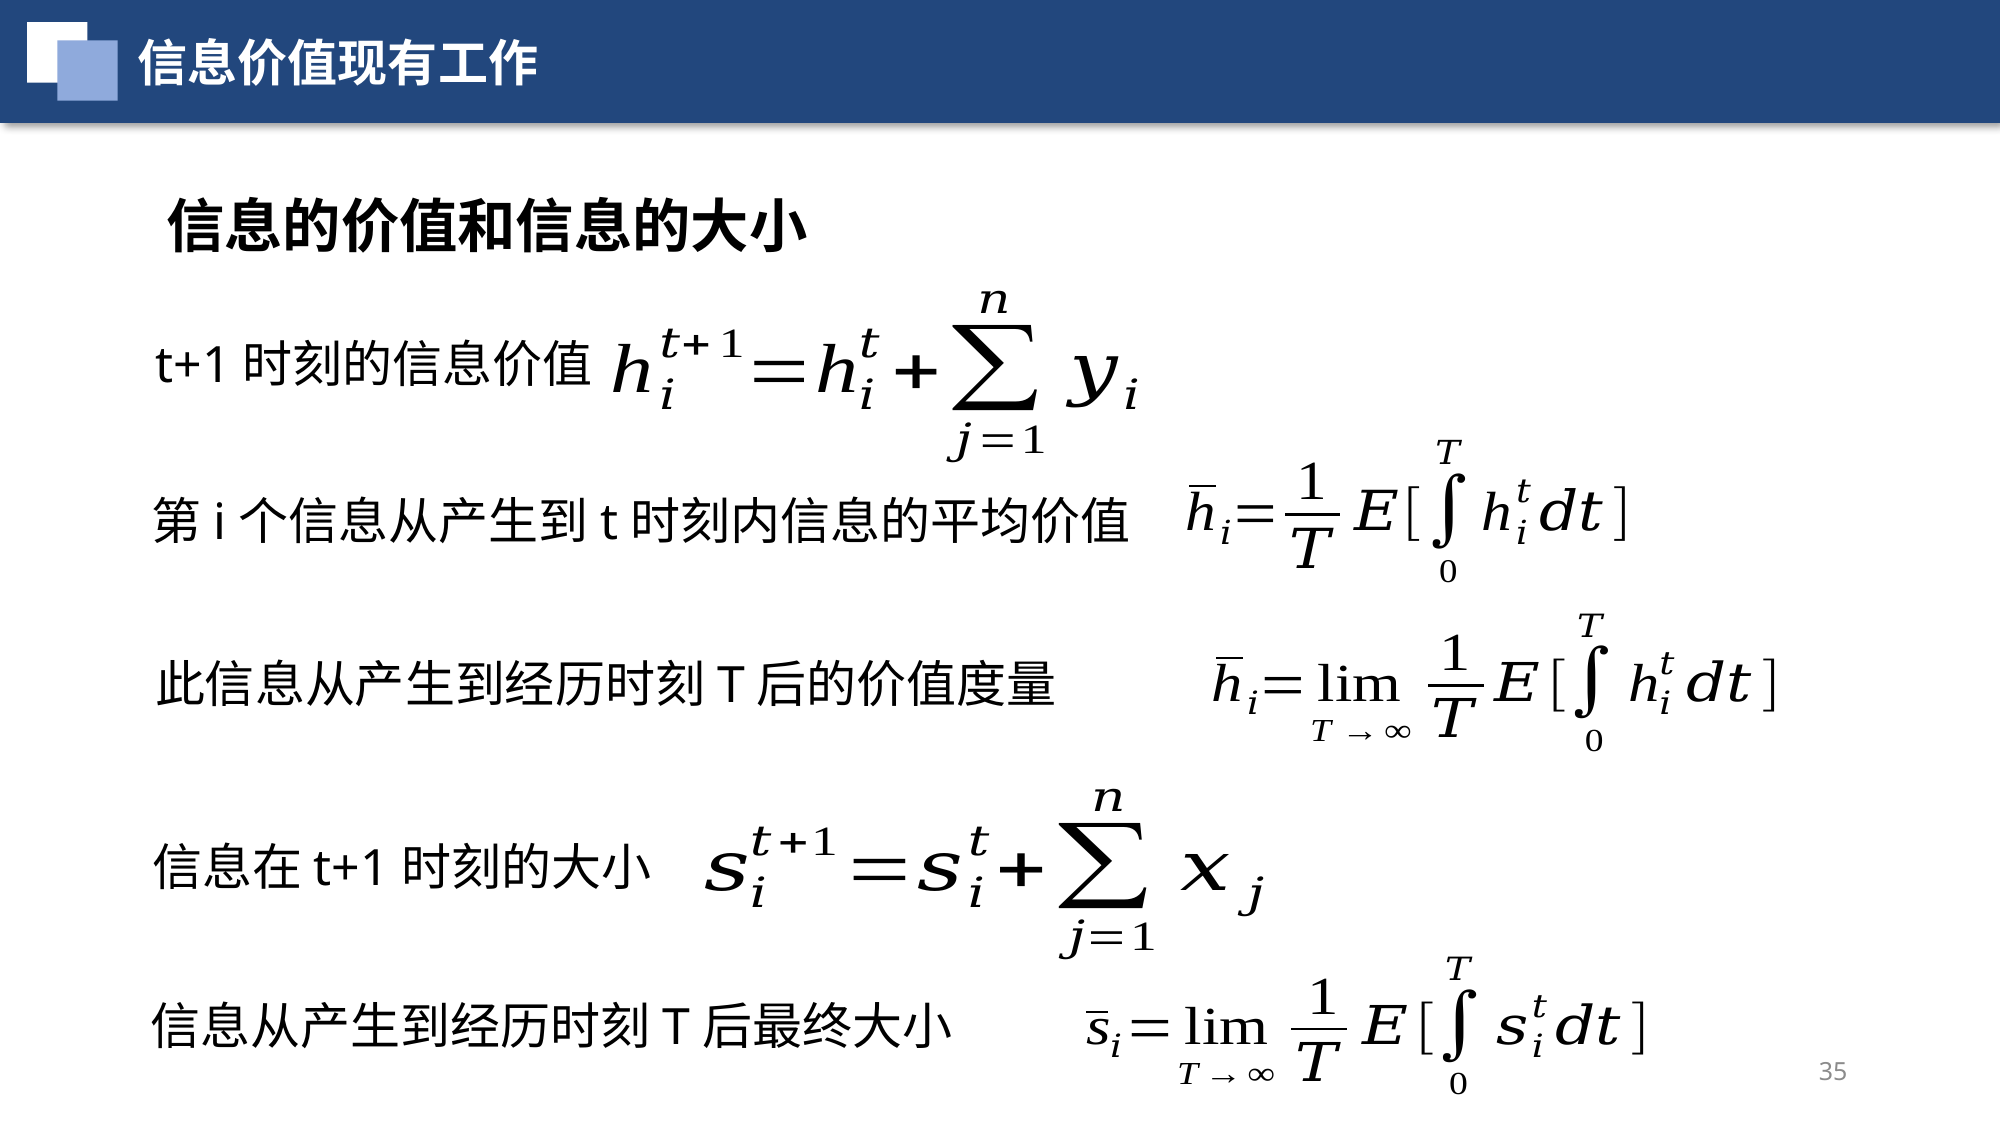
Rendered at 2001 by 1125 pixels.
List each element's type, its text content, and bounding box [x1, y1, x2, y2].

text_box [56, 39, 119, 102]
text_box t+1时刻的信息价值 [141, 324, 608, 400]
text_box 此信息从产生到经历时刻T后的价值度量 [140, 644, 1072, 720]
text_box 信息价值现有工作 [123, 24, 573, 99]
text_box 信息在t+1时刻的大小 [137, 828, 666, 904]
text_box 信息从产生到经历时刻T后最终大小 [135, 986, 967, 1062]
text_box 信息的价值和信息的大小 [151, 181, 823, 267]
text_box [0, 0, 2000, 124]
text_box 第i个信息从产生到t时刻内信息的平均价值 [137, 482, 1146, 558]
text_box [26, 21, 88, 84]
slide_number 35 [1412, 1042, 1863, 1103]
